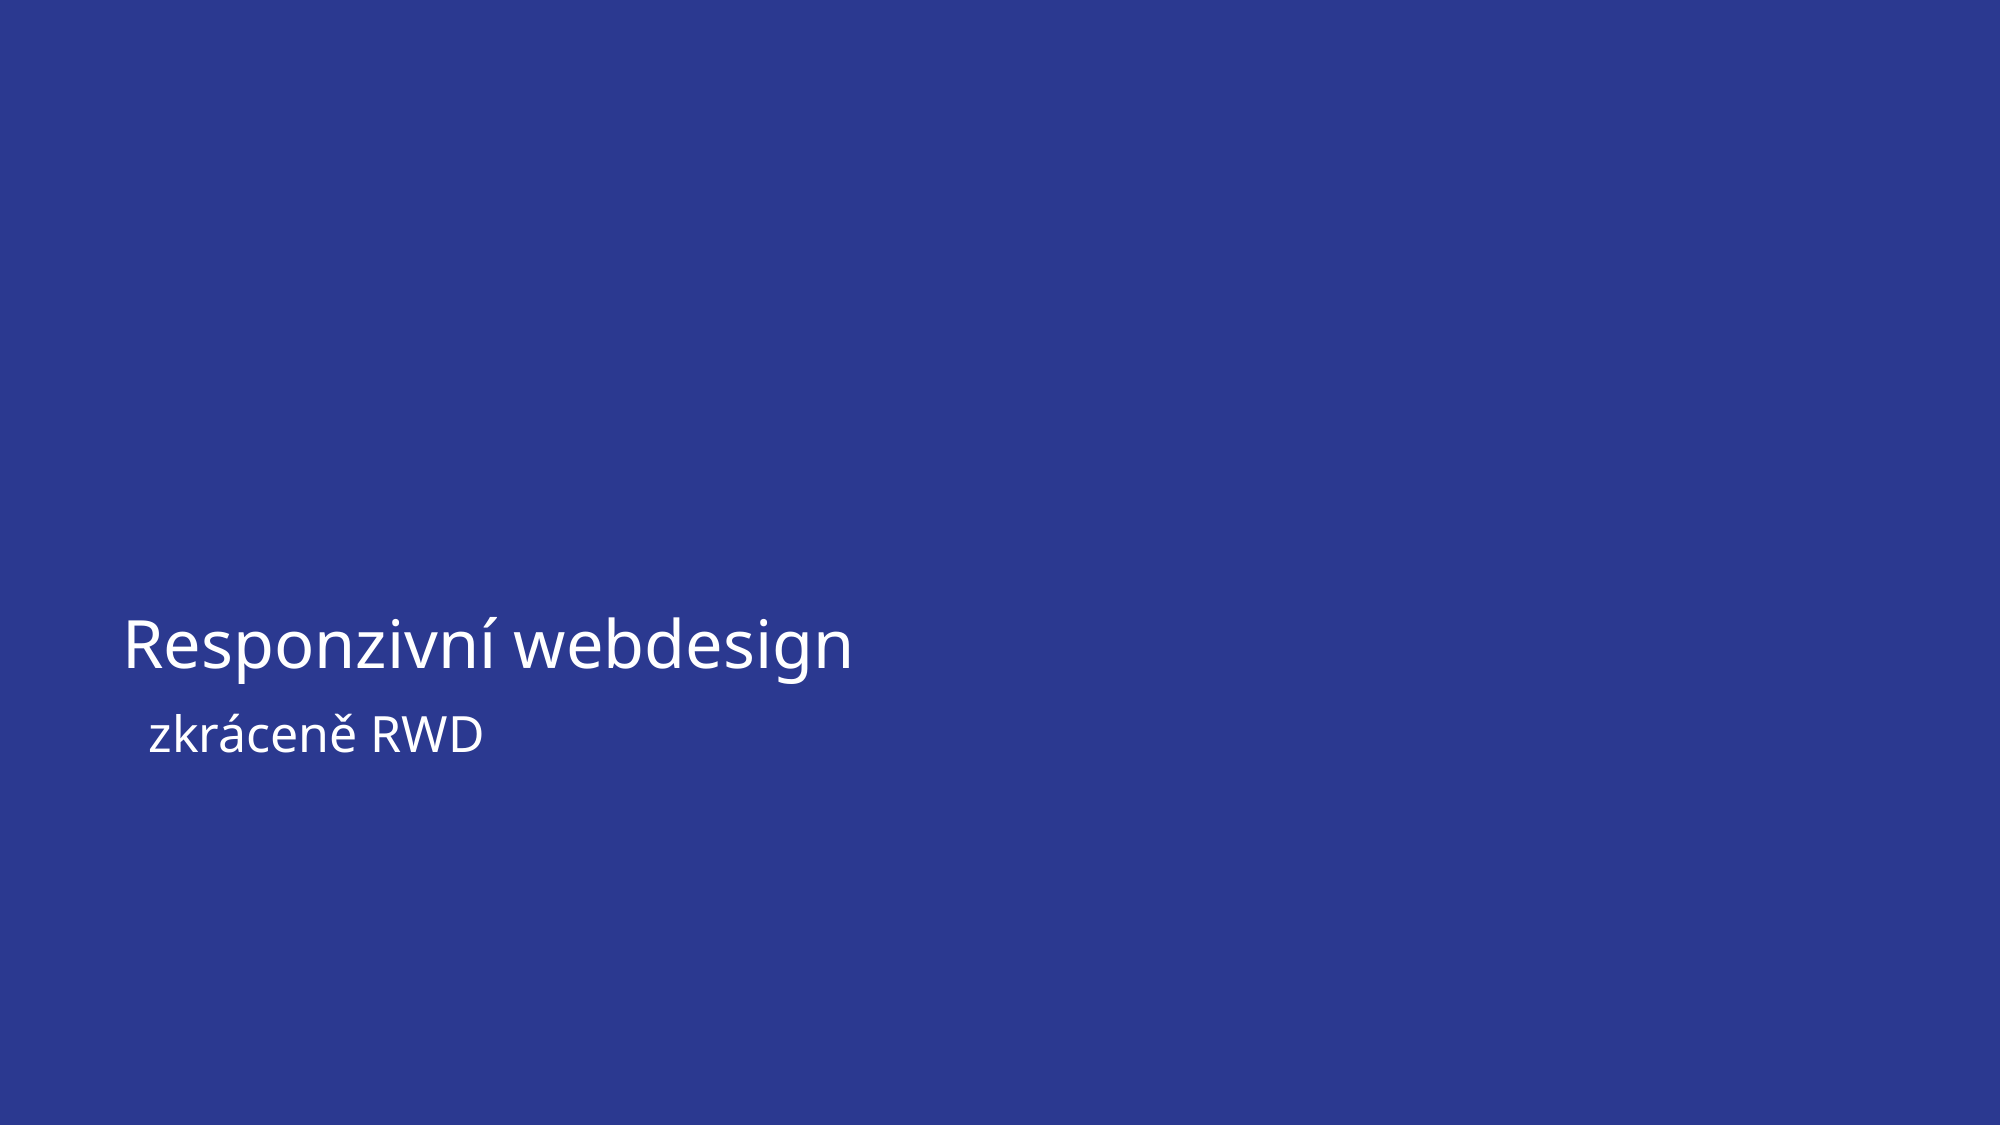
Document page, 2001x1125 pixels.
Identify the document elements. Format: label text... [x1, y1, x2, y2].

subtitle zkráceně RWD [97, 702, 1900, 918]
title Responzivní webdesign [102, 562, 1905, 703]
